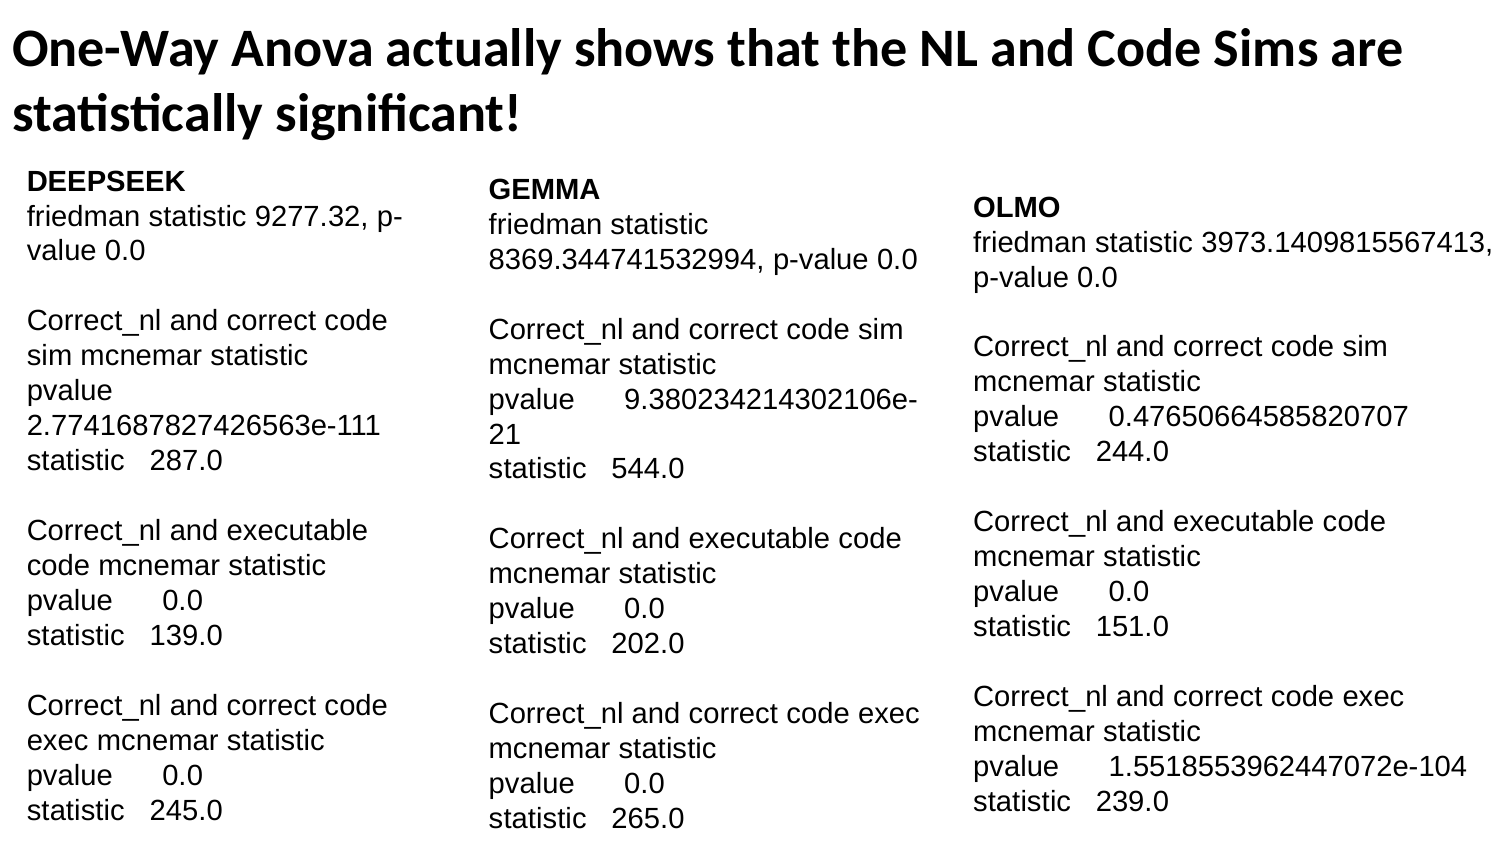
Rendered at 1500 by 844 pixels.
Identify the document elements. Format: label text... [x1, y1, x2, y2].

text_box GEMMA friedman statistic 8369.344741532994, p-value 0.0 Correct_nl and correct code sim mcnemar statistic pvalue 9.380234214302106e-21 statistic 544.0 Correct_nl and executable code mcnemar statistic pvalue 0.0 statistic 202.0 Correct_nl and correct code exec mcnemar statistic pvalue 0.0 statistic 265.0 [473, 162, 943, 842]
title One-Way Anova actually shows that the NL and Code Sims are statistically significant! [11, 11, 1466, 153]
text_box DEEPSEEK friedman statistic 9277.32, p-value 0.0 Correct_nl and correct code sim mcnemar statistic pvalue 2.7741687827426563e-111 statistic 287.0 Correct_nl and executable code mcnemar statistic pvalue 0.0 statistic 139.0 Correct_nl and correct code exec mcnemar statistic pvalue 0.0 statistic 245.0 [11, 154, 420, 834]
text_box OLMO friedman statistic 3973.1409815567413, p-value 0.0 Correct_nl and correct code sim mcnemar statistic pvalue 0.47650664585820707 statistic 244.0 Correct_nl and executable code mcnemar statistic pvalue 0.0 statistic 151.0 Correct_nl and correct code exec mcnemar statistic pvalue 1.5518553962447072e-104 statistic 239.0 [958, 180, 1500, 825]
